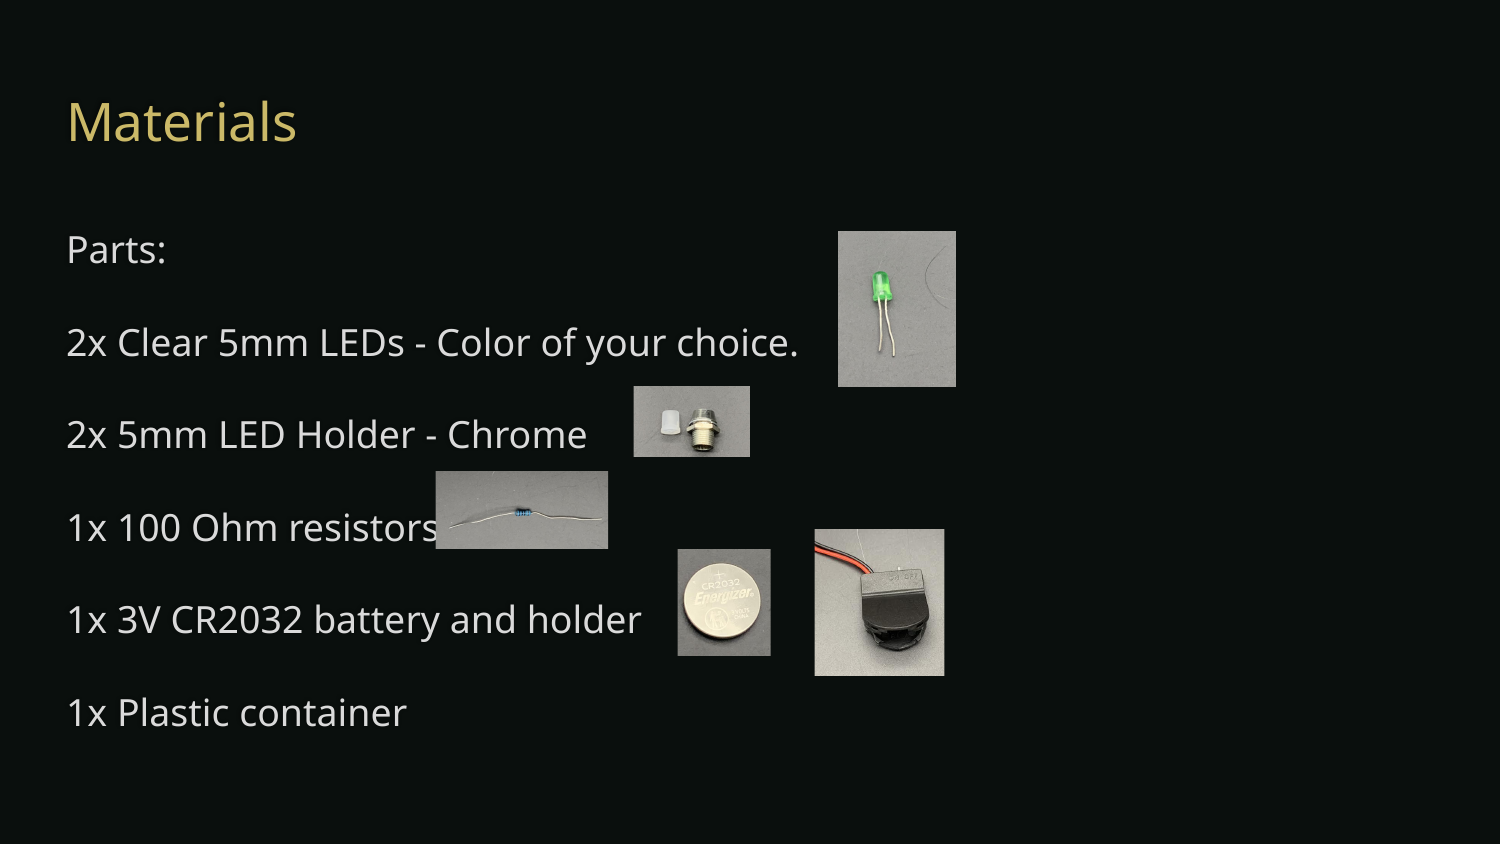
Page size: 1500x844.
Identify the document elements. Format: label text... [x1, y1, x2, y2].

picture [677, 548, 771, 656]
picture [814, 528, 945, 676]
list Parts: 2x Clear 5mm LEDs - Color of your choice. 2x 5mm LED Holder - Chrome 1x 100 Ohm resistors 1x 3V CR2032 battery and holder 1x Plastic container [51, 189, 1449, 750]
title Materials [51, 72, 1449, 167]
picture [633, 386, 751, 458]
picture [838, 231, 956, 387]
picture [436, 423, 609, 597]
